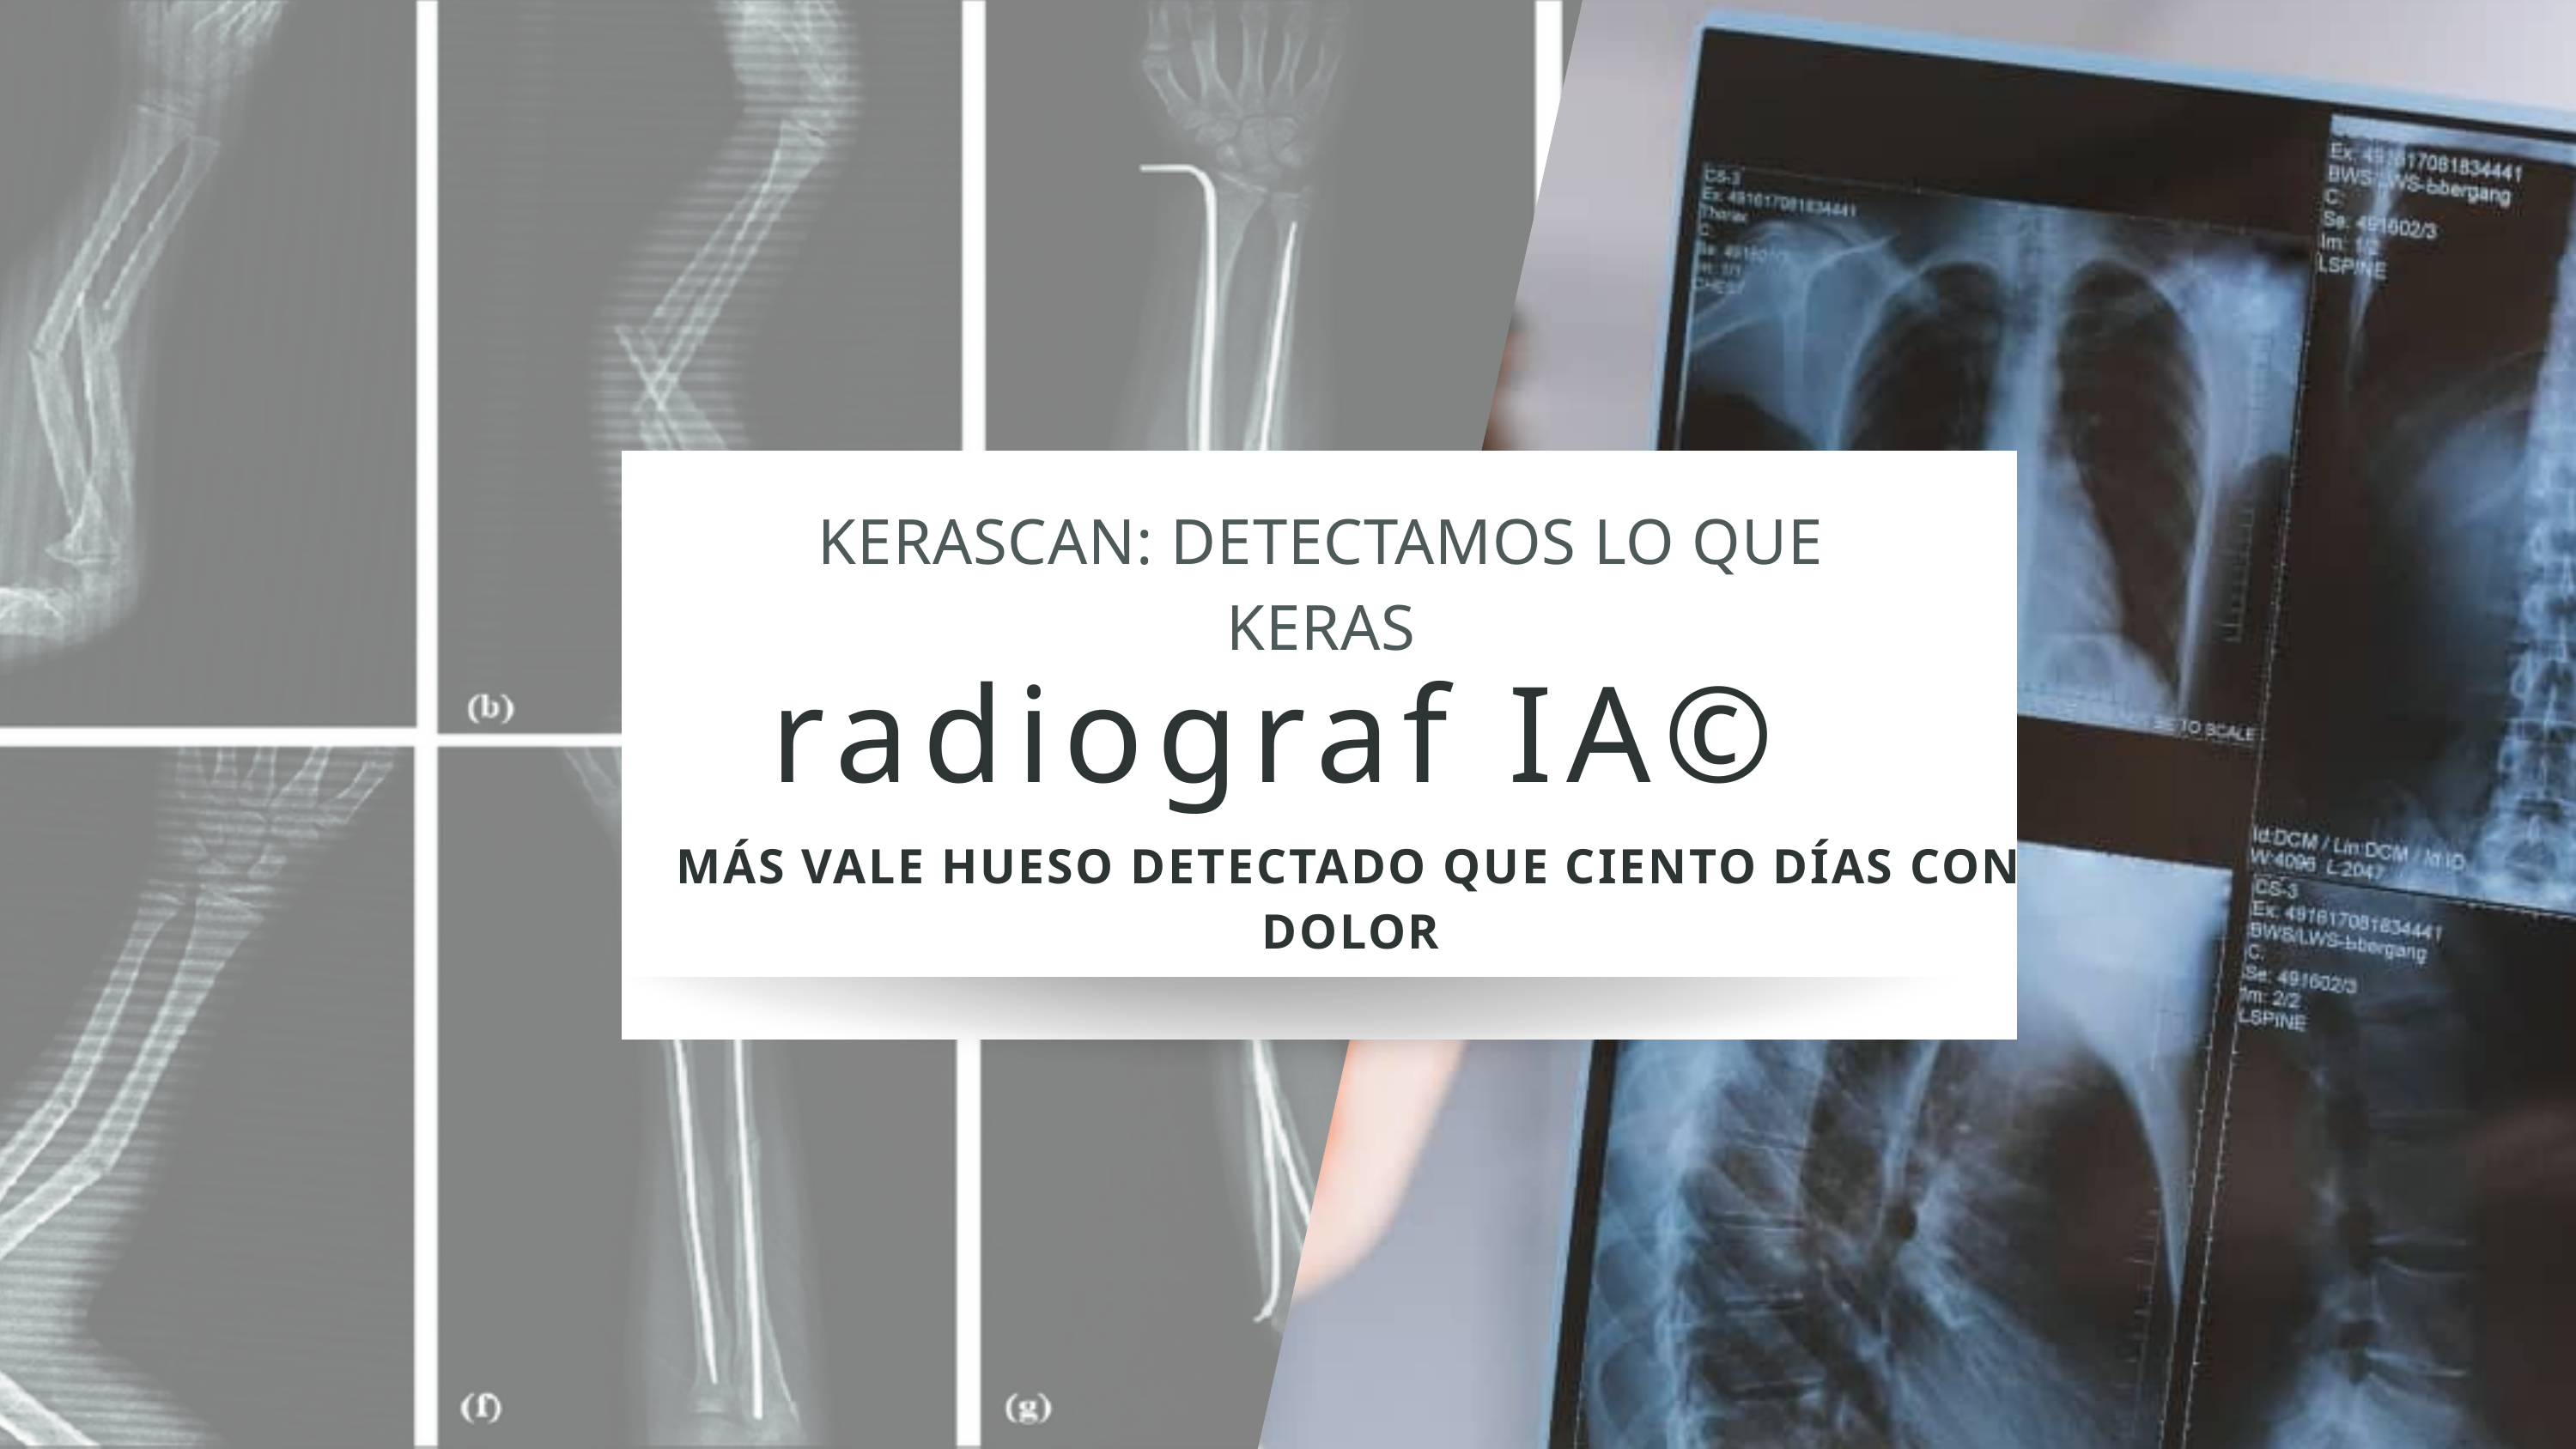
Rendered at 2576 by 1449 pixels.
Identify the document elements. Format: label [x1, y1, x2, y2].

text_box [621, 451, 2017, 1040]
text_box [0, 0, 1200, 1449]
text_box [590, 977, 1200, 1073]
text_box [1206, 0, 2576, 1449]
